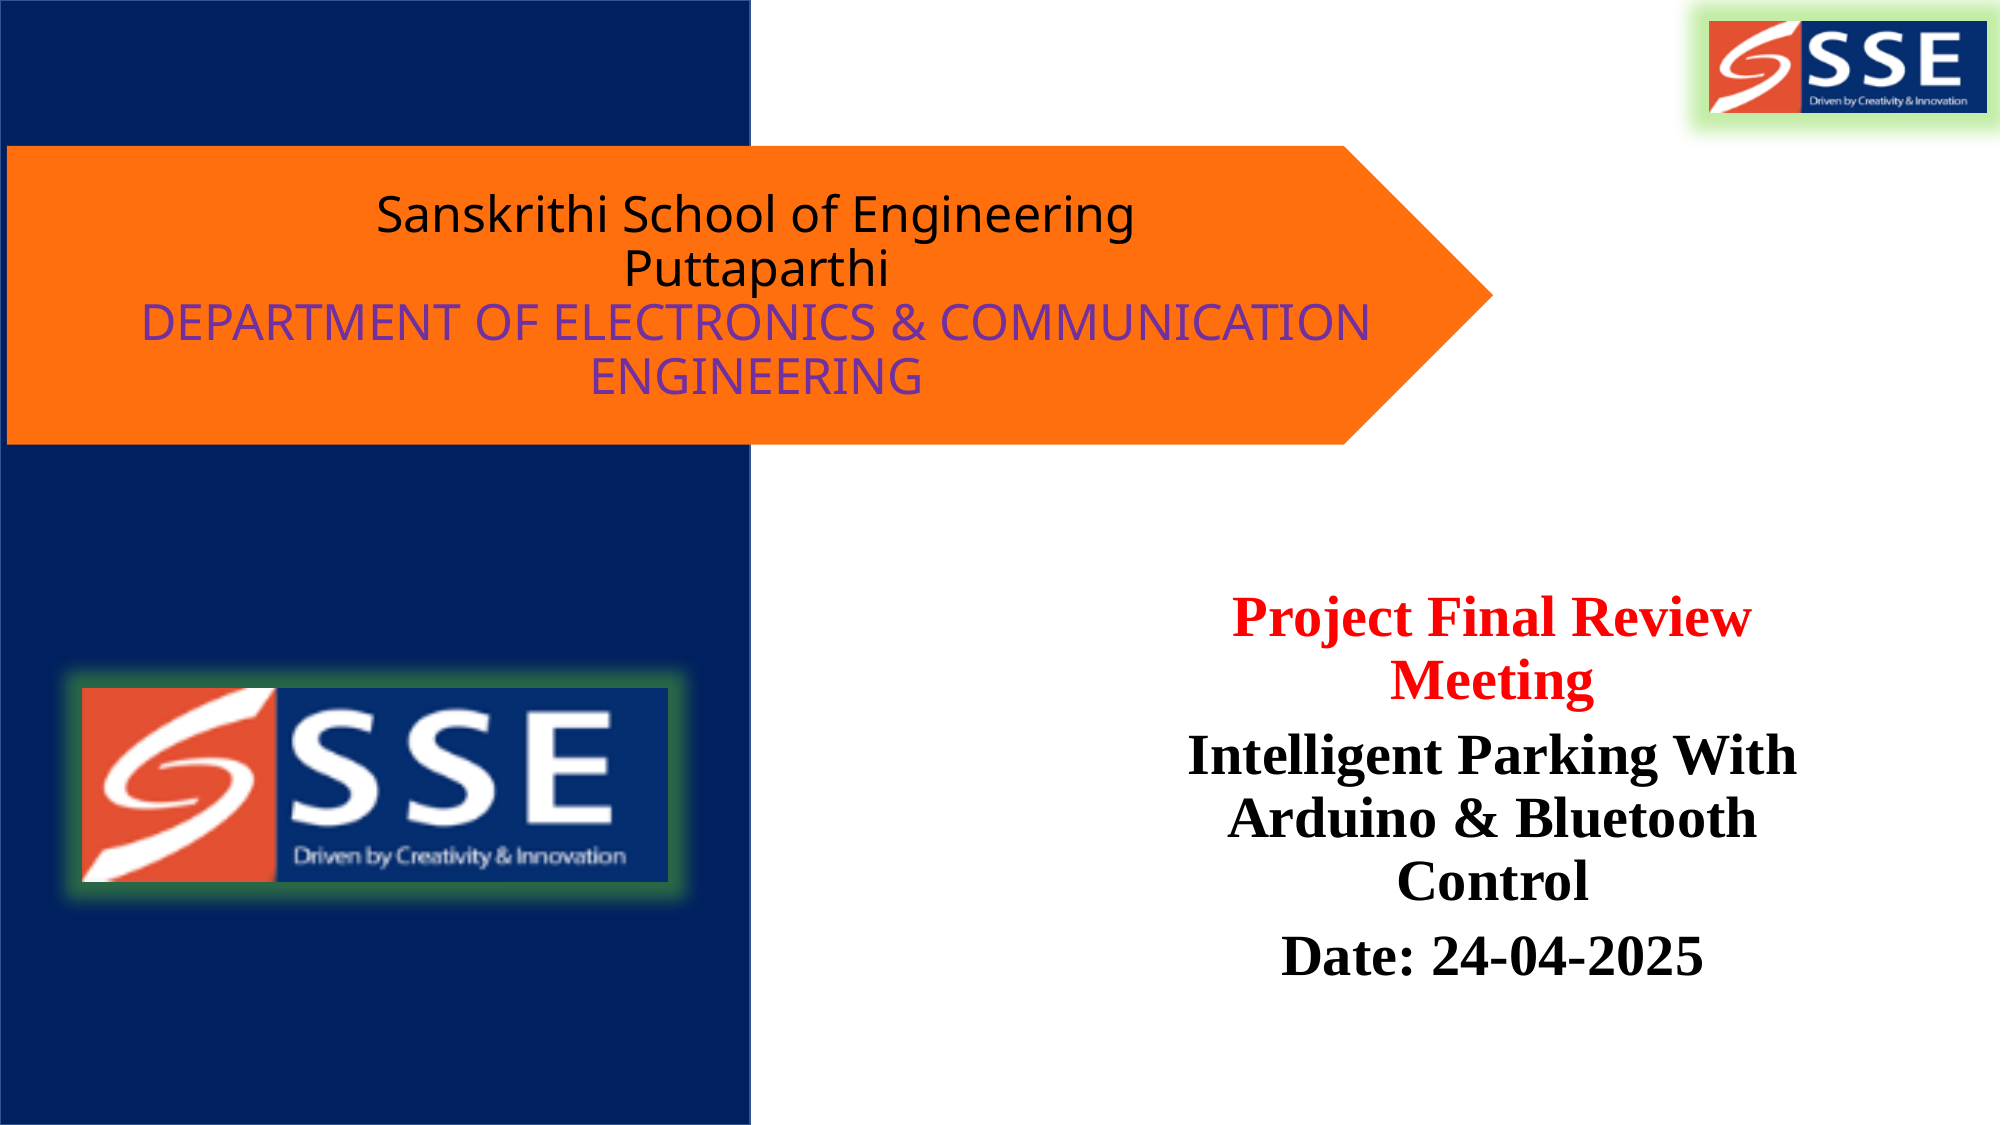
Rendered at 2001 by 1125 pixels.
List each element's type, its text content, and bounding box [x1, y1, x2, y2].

picture [82, 688, 668, 882]
subtitle Project Final Review Meeting Intelligent Parking With Arduino & Bluetooth Control Date: 24-04-2025 [1110, 578, 1876, 1083]
text_box [0, 0, 751, 1125]
title Sanskrithi School of Engineering Puttaparthi DEPARTMENT OF ELECTRONICS & COMMUNICATION ENGINEERING [119, 125, 1395, 413]
text_box [5, 144, 1377, 446]
picture [1709, 21, 1987, 113]
text_box [1395, 195, 1495, 395]
